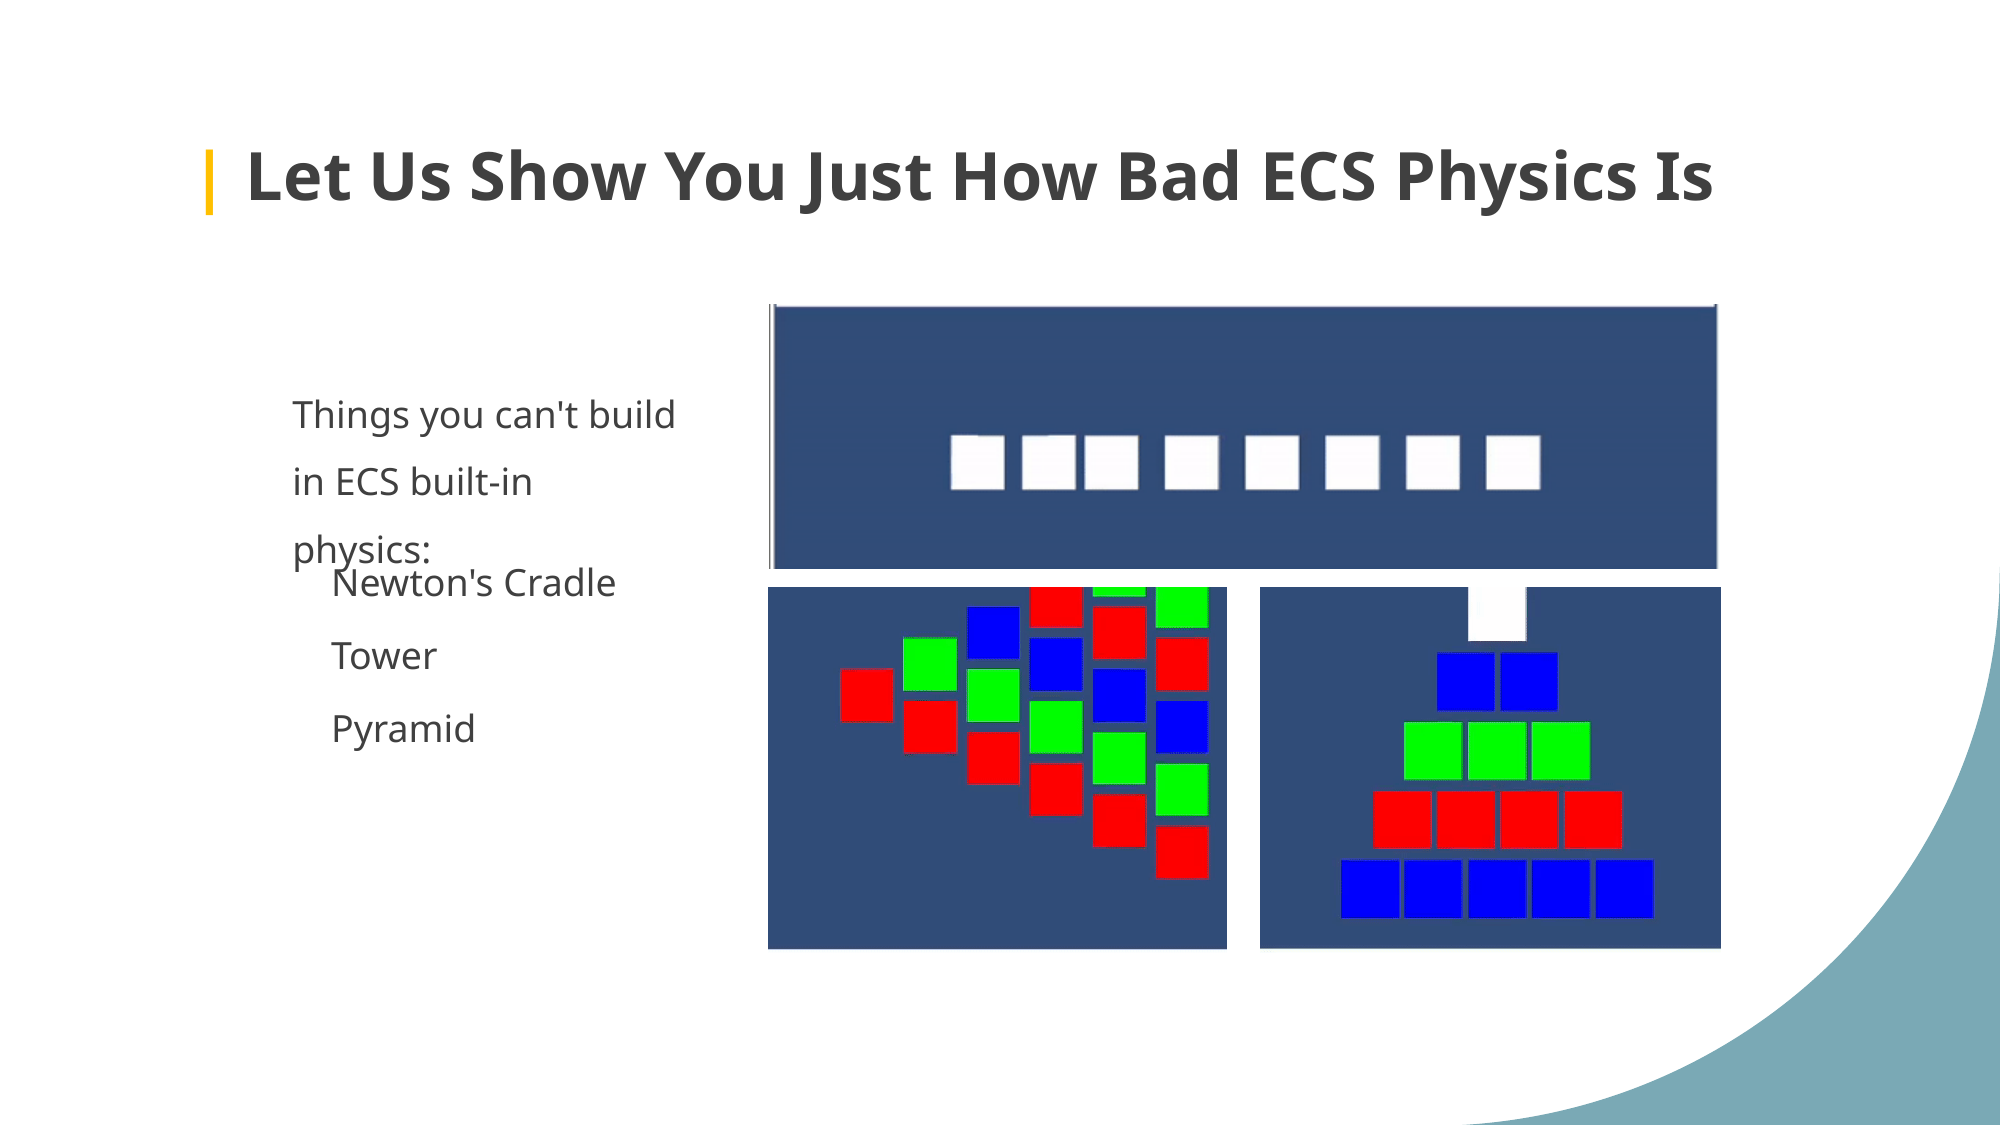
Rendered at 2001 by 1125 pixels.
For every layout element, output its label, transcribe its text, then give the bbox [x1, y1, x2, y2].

title | Let Us Show You Just How Bad ECS Physics Is [176, 118, 1977, 367]
text_box Pyramid [315, 697, 766, 758]
text_box Tower [315, 624, 766, 685]
picture [1260, 587, 1721, 953]
text_box Things you can't build in ECS built-in physics: [277, 360, 694, 578]
picture [768, 587, 1227, 953]
picture [768, 304, 1720, 570]
text_box Newton's Cradle [315, 551, 766, 612]
